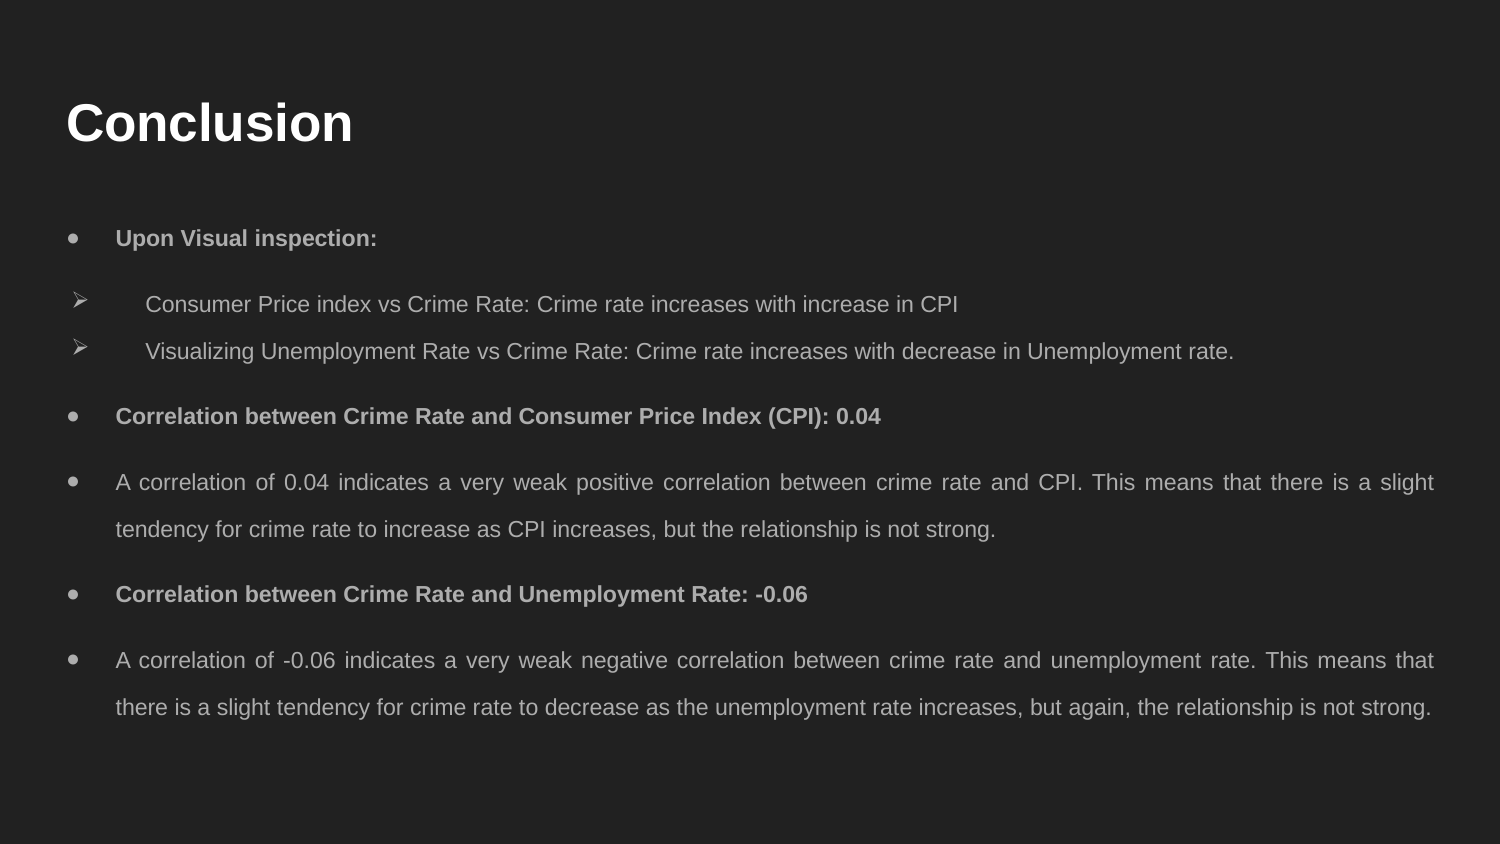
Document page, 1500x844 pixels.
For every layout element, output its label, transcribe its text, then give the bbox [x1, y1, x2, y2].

title Conclusion [51, 72, 1449, 167]
list Upon Visual inspection: Consumer Price index vs Crime Rate: Crime rate increases with increase in CPI Visualizing Unemployment Rate vs Crime Rate: Crime rate increases with decrease in Unemployment rate. Correlation between Crime Rate and Consumer Price Index (CPI): 0.04 A correlation of 0.04 indicates a very weak positive correlation between crime rate and CPI. This means that there is a slight tendency for crime rate to increase as CPI increases, but the relationship is not strong. Correlation between Crime Rate and Unemployment Rate: -0.06 A correlation of -0.06 indicates a very weak negative correlation between crime rate and unemployment rate. This means that there is a slight tendency for crime rate to decrease as the unemployment rate increases, but again, the relationship is not strong. [51, 189, 1449, 750]
